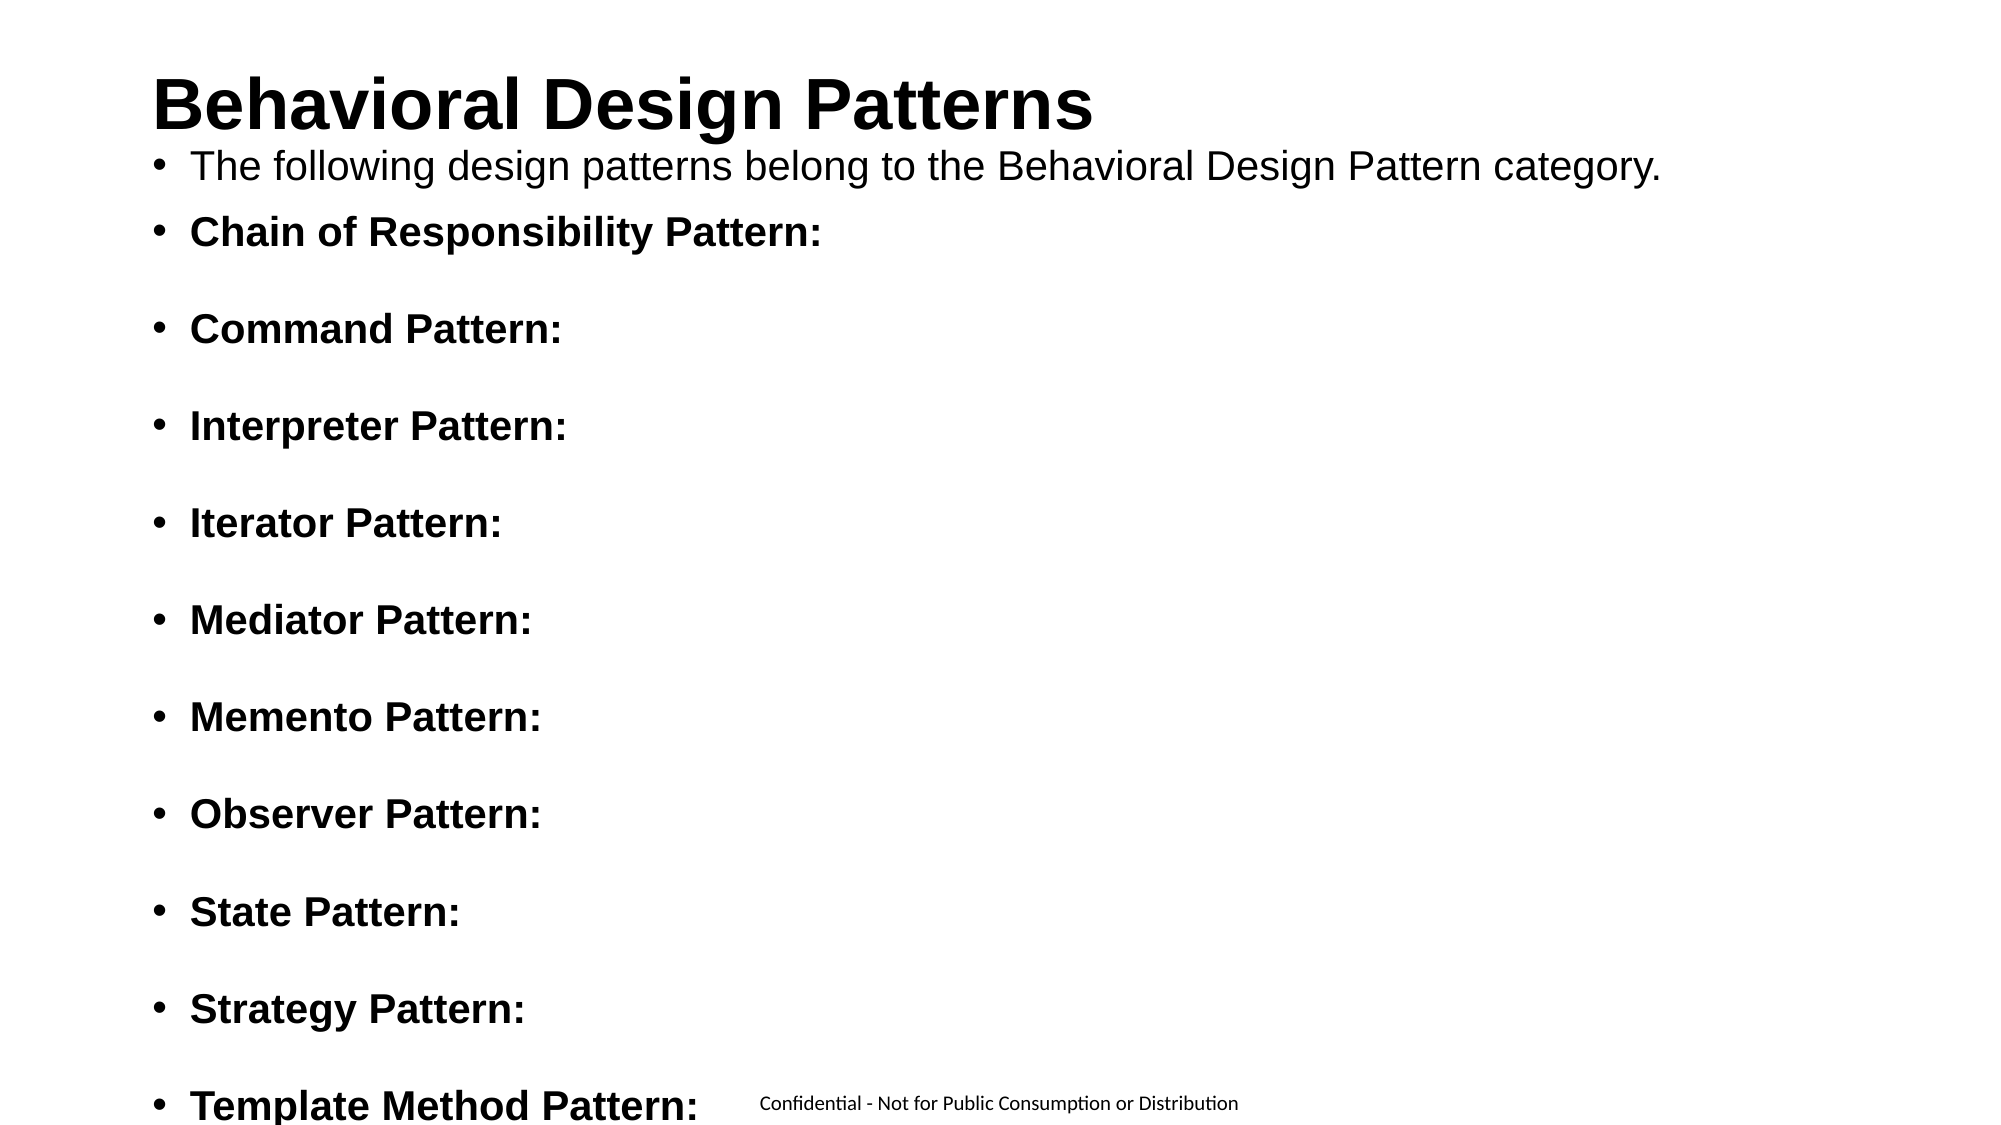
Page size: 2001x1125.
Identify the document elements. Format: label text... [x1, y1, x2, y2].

title Behavioral Design Patterns [137, 59, 1863, 137]
list The following design patterns belong to the Behavioral Design Pattern category. Chain of Responsibility Pattern: Command Pattern: Interpreter Pattern: Iterator Pattern: Mediator Pattern: Memento Pattern: Observer Pattern: State Pattern: Strategy Pattern: Template Method Pattern: Visitor Pattern: [137, 137, 1883, 1125]
